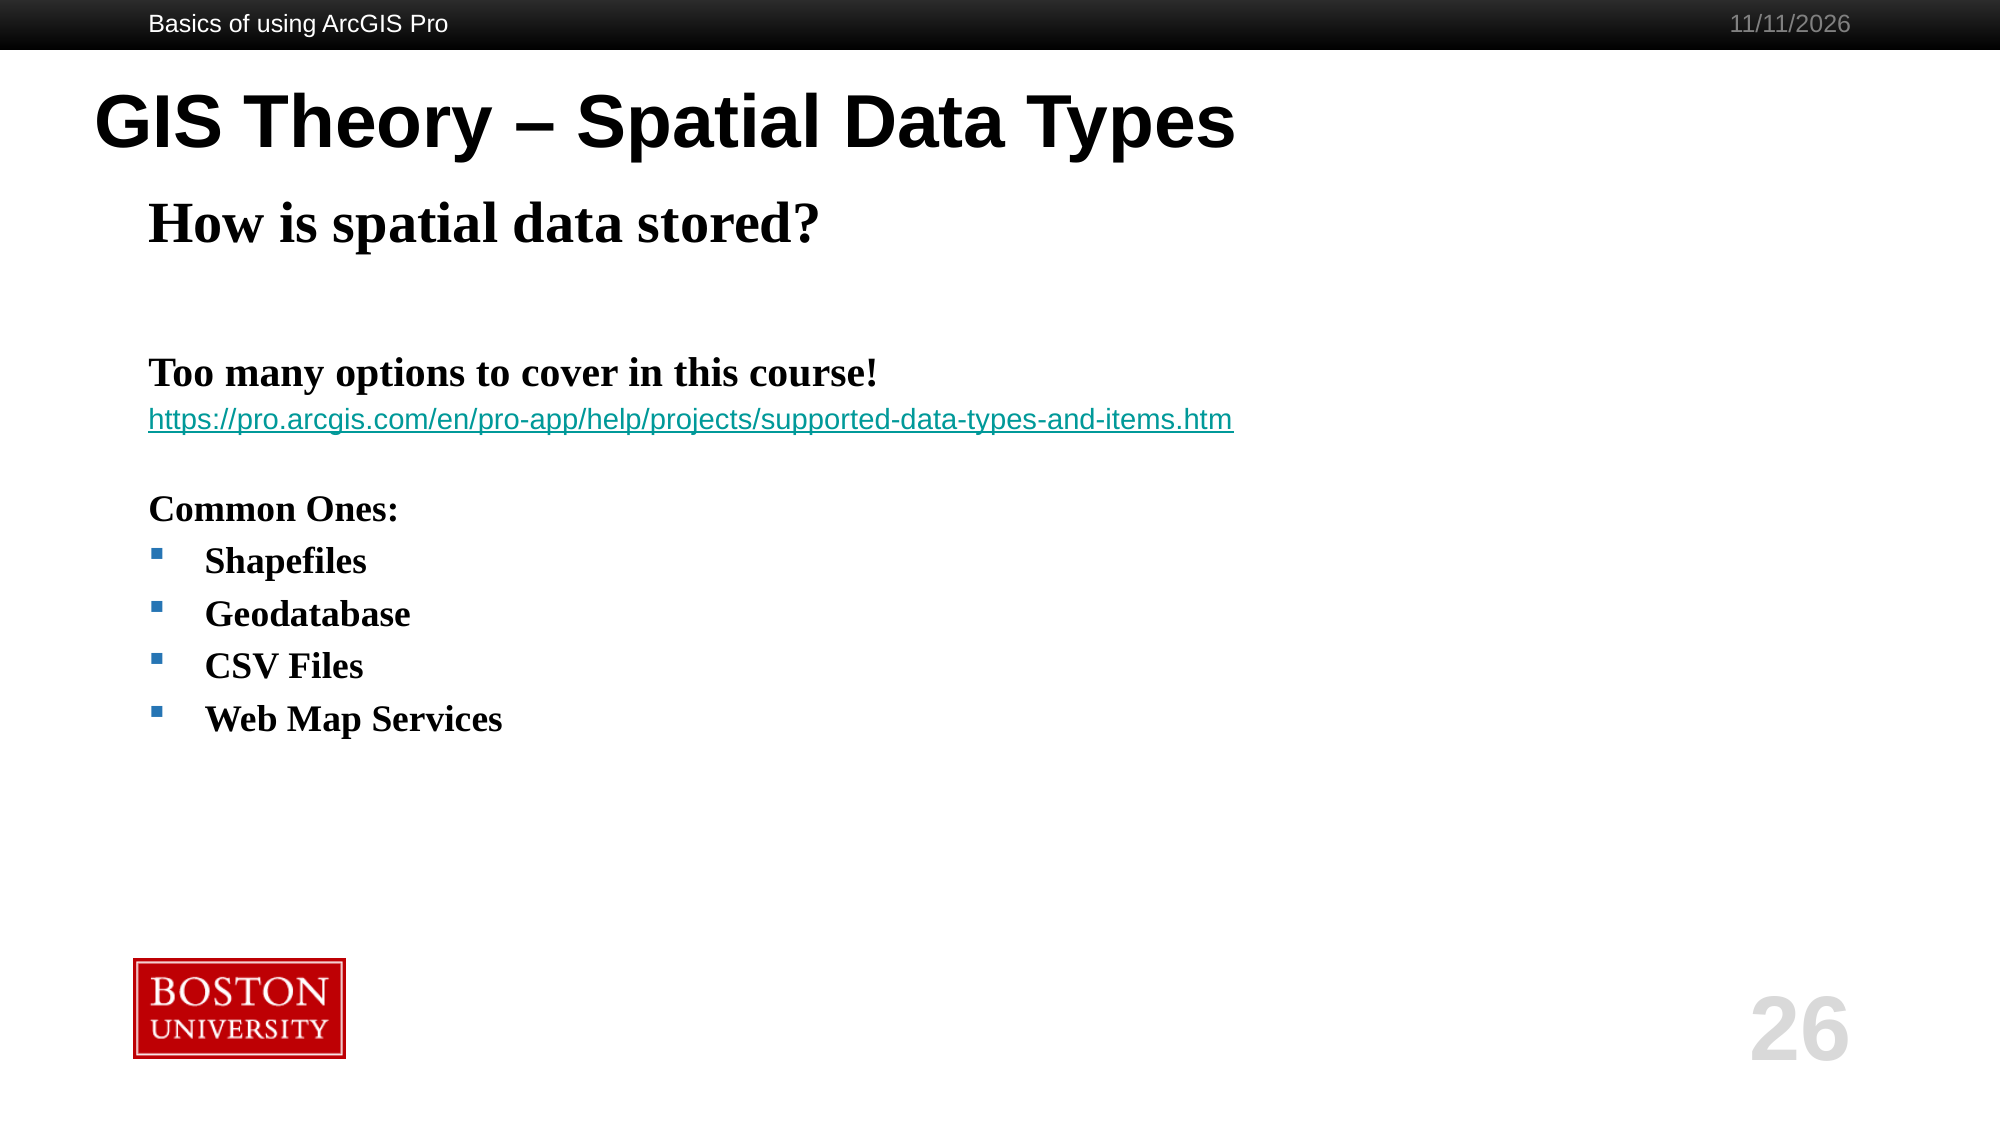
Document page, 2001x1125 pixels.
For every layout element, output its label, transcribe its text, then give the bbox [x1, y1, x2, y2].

footer Basics of using ArcGIS Pro [133, 0, 1251, 51]
list How is spatial data stored? Too many options to cover in this course! https://pro.arcgis.com/en/pro-app/help/projects/supported-data-types-and-items.htm Common Ones: Shapefiles Geodatabase CSV Files Web Map Services [133, 176, 1867, 815]
title GIS Theory – Spatial Data Types [79, 64, 1813, 177]
picture [133, 958, 346, 1059]
slide_number 26 [1549, 968, 1867, 1082]
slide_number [1449, 0, 1867, 51]
